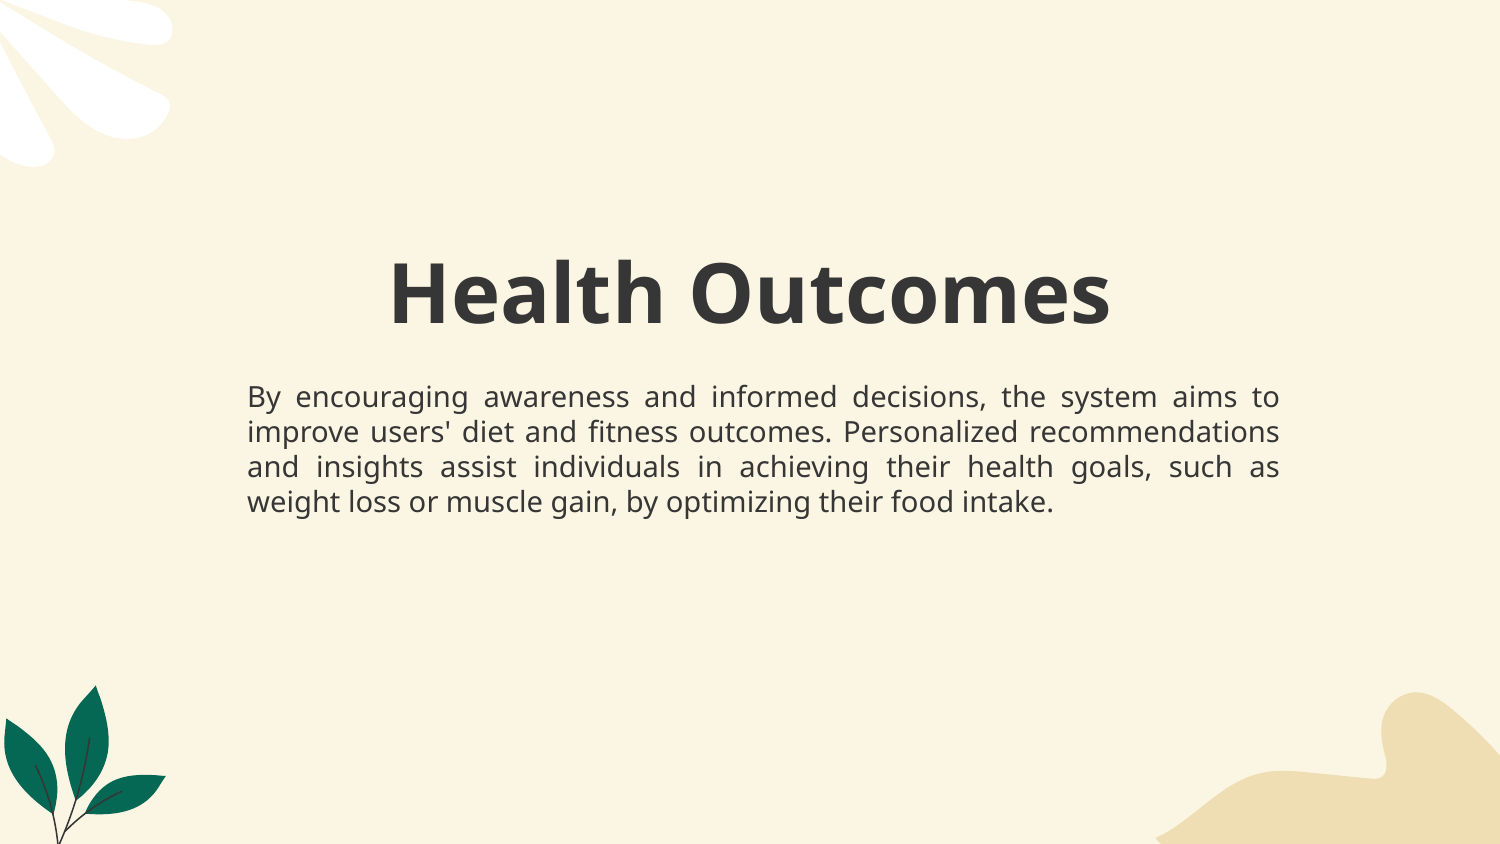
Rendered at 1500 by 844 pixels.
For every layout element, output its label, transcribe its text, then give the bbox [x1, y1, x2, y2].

title Health Outcomes [118, 225, 1382, 320]
text_box By encouraging awareness and informed decisions, the system aims to improve users' diet and fitness outcomes. Personalized recommendations and insights assist individuals in achieving their health goals, such as weight loss or muscle gain, by optimizing their food intake. [232, 371, 1296, 526]
